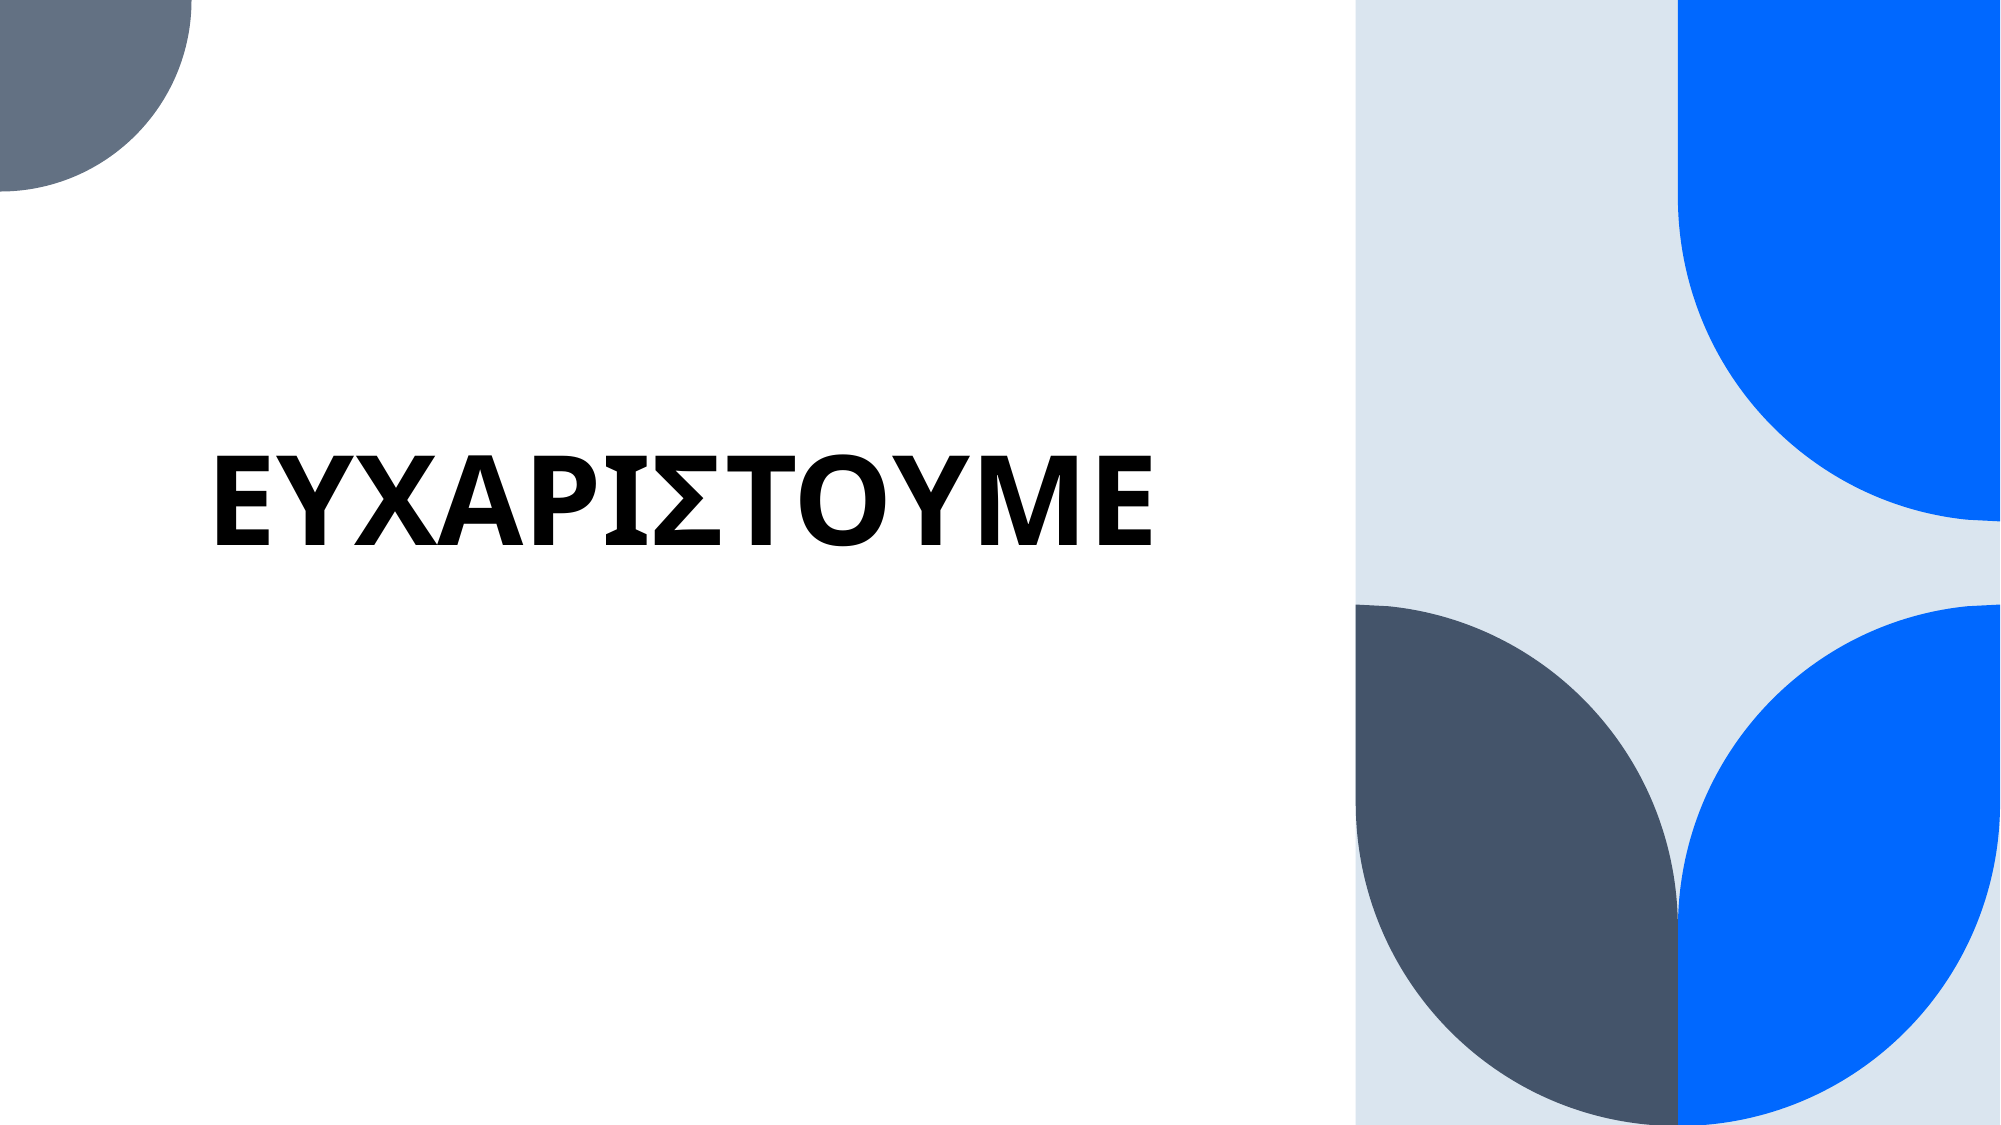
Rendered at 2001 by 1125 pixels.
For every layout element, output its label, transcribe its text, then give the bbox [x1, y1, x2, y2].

title ΕΥΧΑΡΙΣΤΟΥΜΕ [191, 41, 1212, 577]
